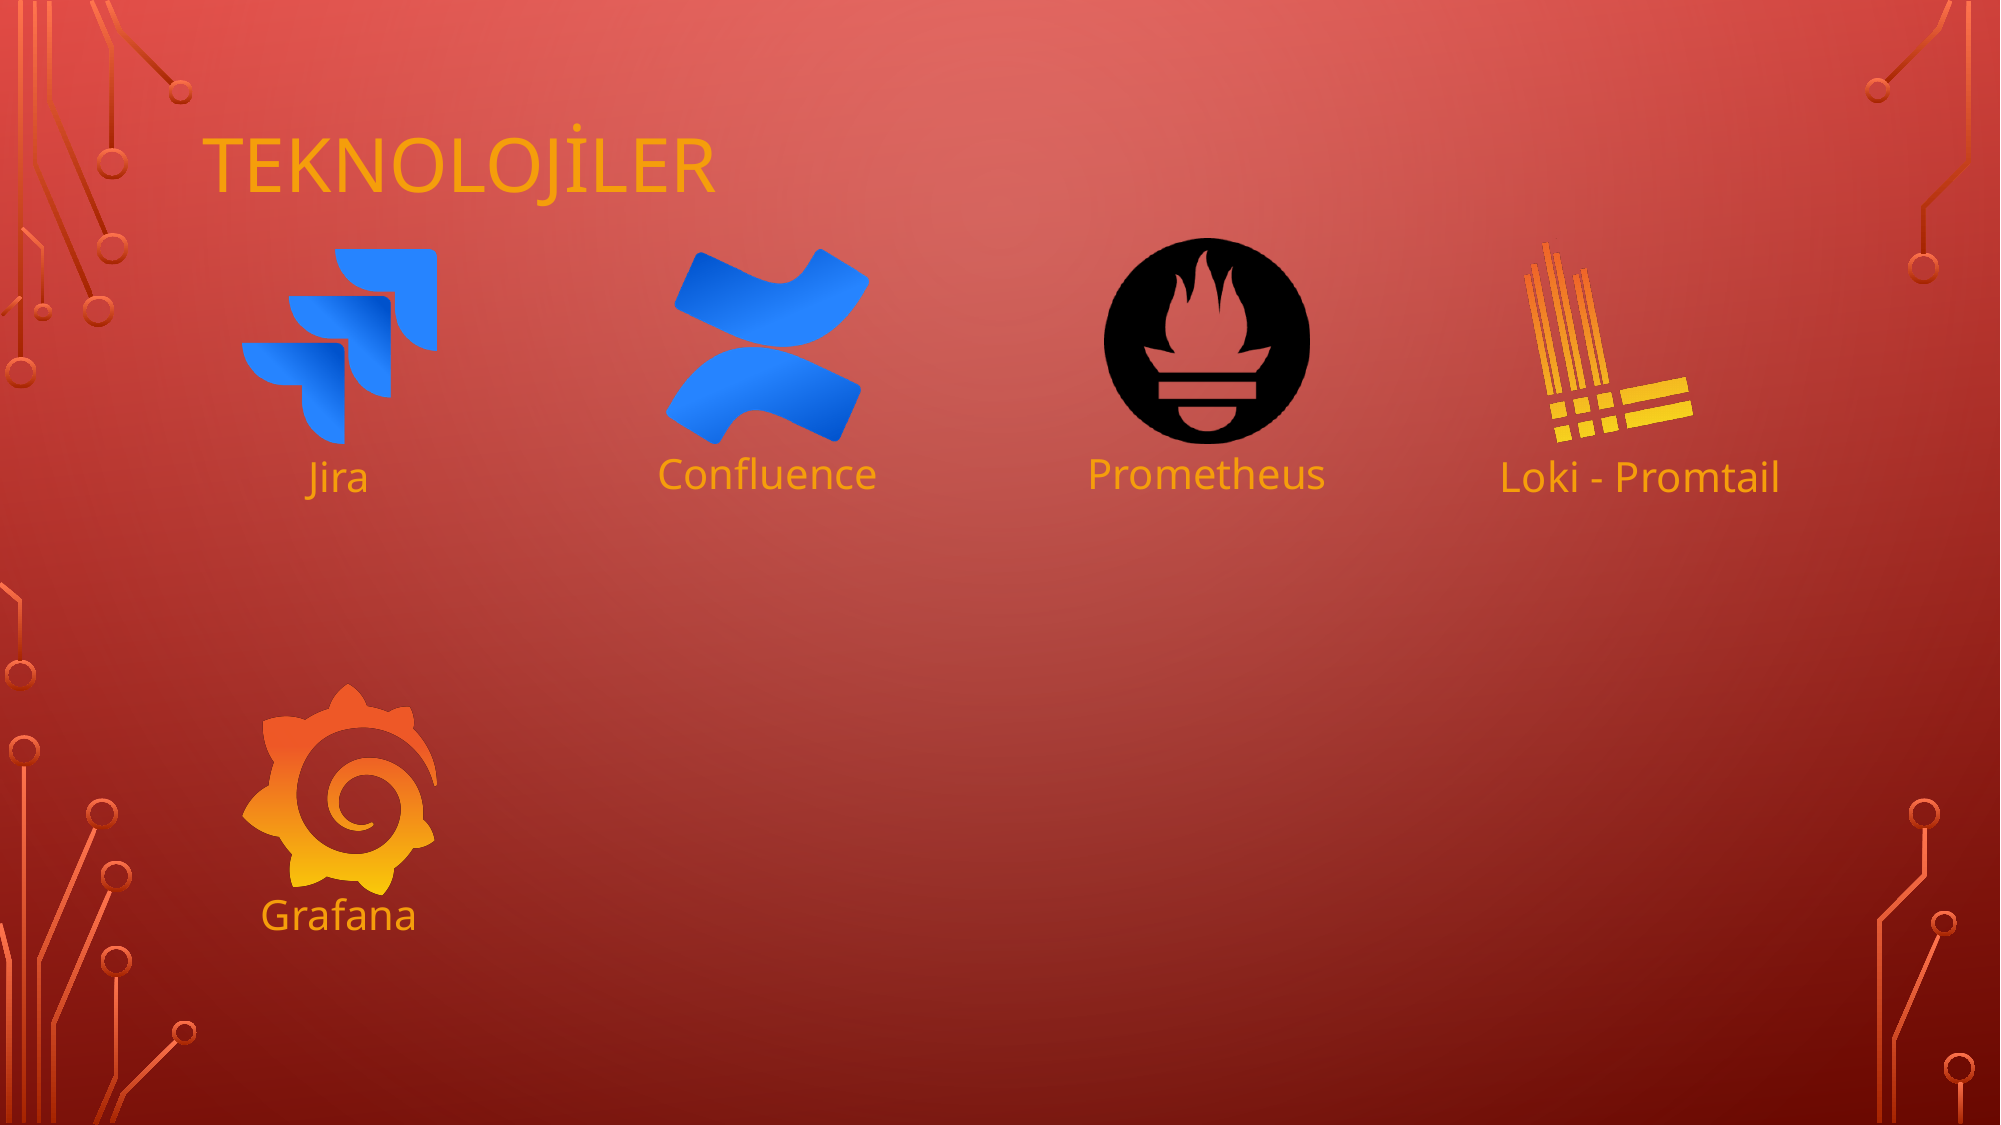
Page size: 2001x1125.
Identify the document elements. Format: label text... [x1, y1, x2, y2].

picture [666, 249, 870, 444]
text_box Confluence [642, 440, 894, 506]
text_box Grafana [246, 898, 433, 947]
text_box Jira [293, 444, 386, 509]
text_box Prometheus [1072, 440, 1342, 506]
title teknolojiler [187, 101, 1813, 236]
text_box Loki - Promtail [1484, 443, 1796, 509]
picture [242, 249, 437, 444]
picture [1505, 238, 1712, 444]
picture [242, 681, 437, 898]
picture [1104, 238, 1310, 444]
